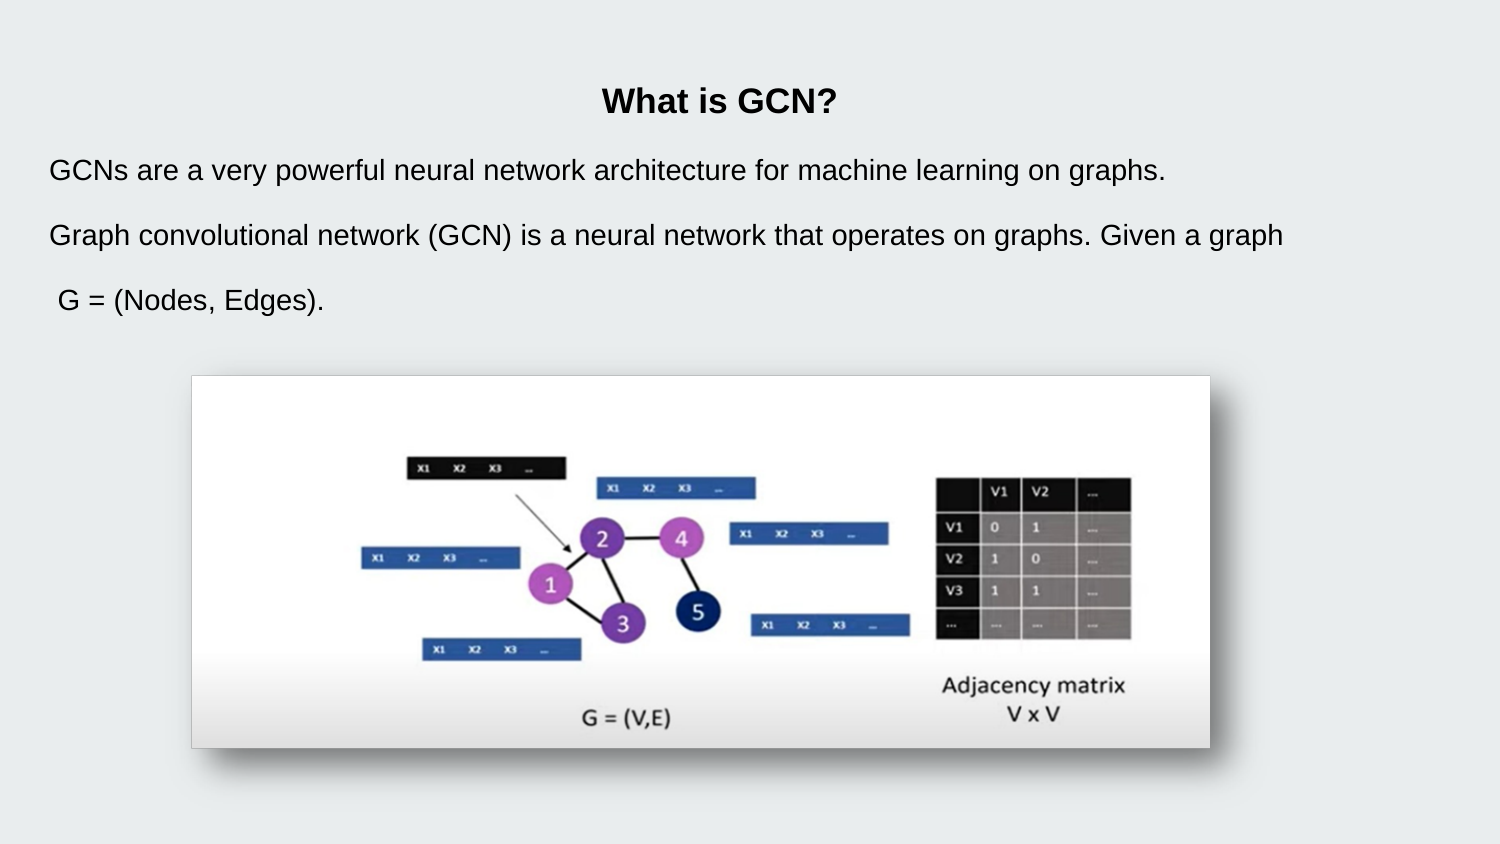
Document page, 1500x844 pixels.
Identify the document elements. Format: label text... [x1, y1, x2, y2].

picture [158, 341, 1278, 817]
text_box What is GCN? GCNs are a very powerful neural network architecture for machine learning on graphs. Graph convolutional network (GCN) is a neural network that operates on graphs. Given a graph G = (Nodes, Edges). [34, 56, 1463, 392]
